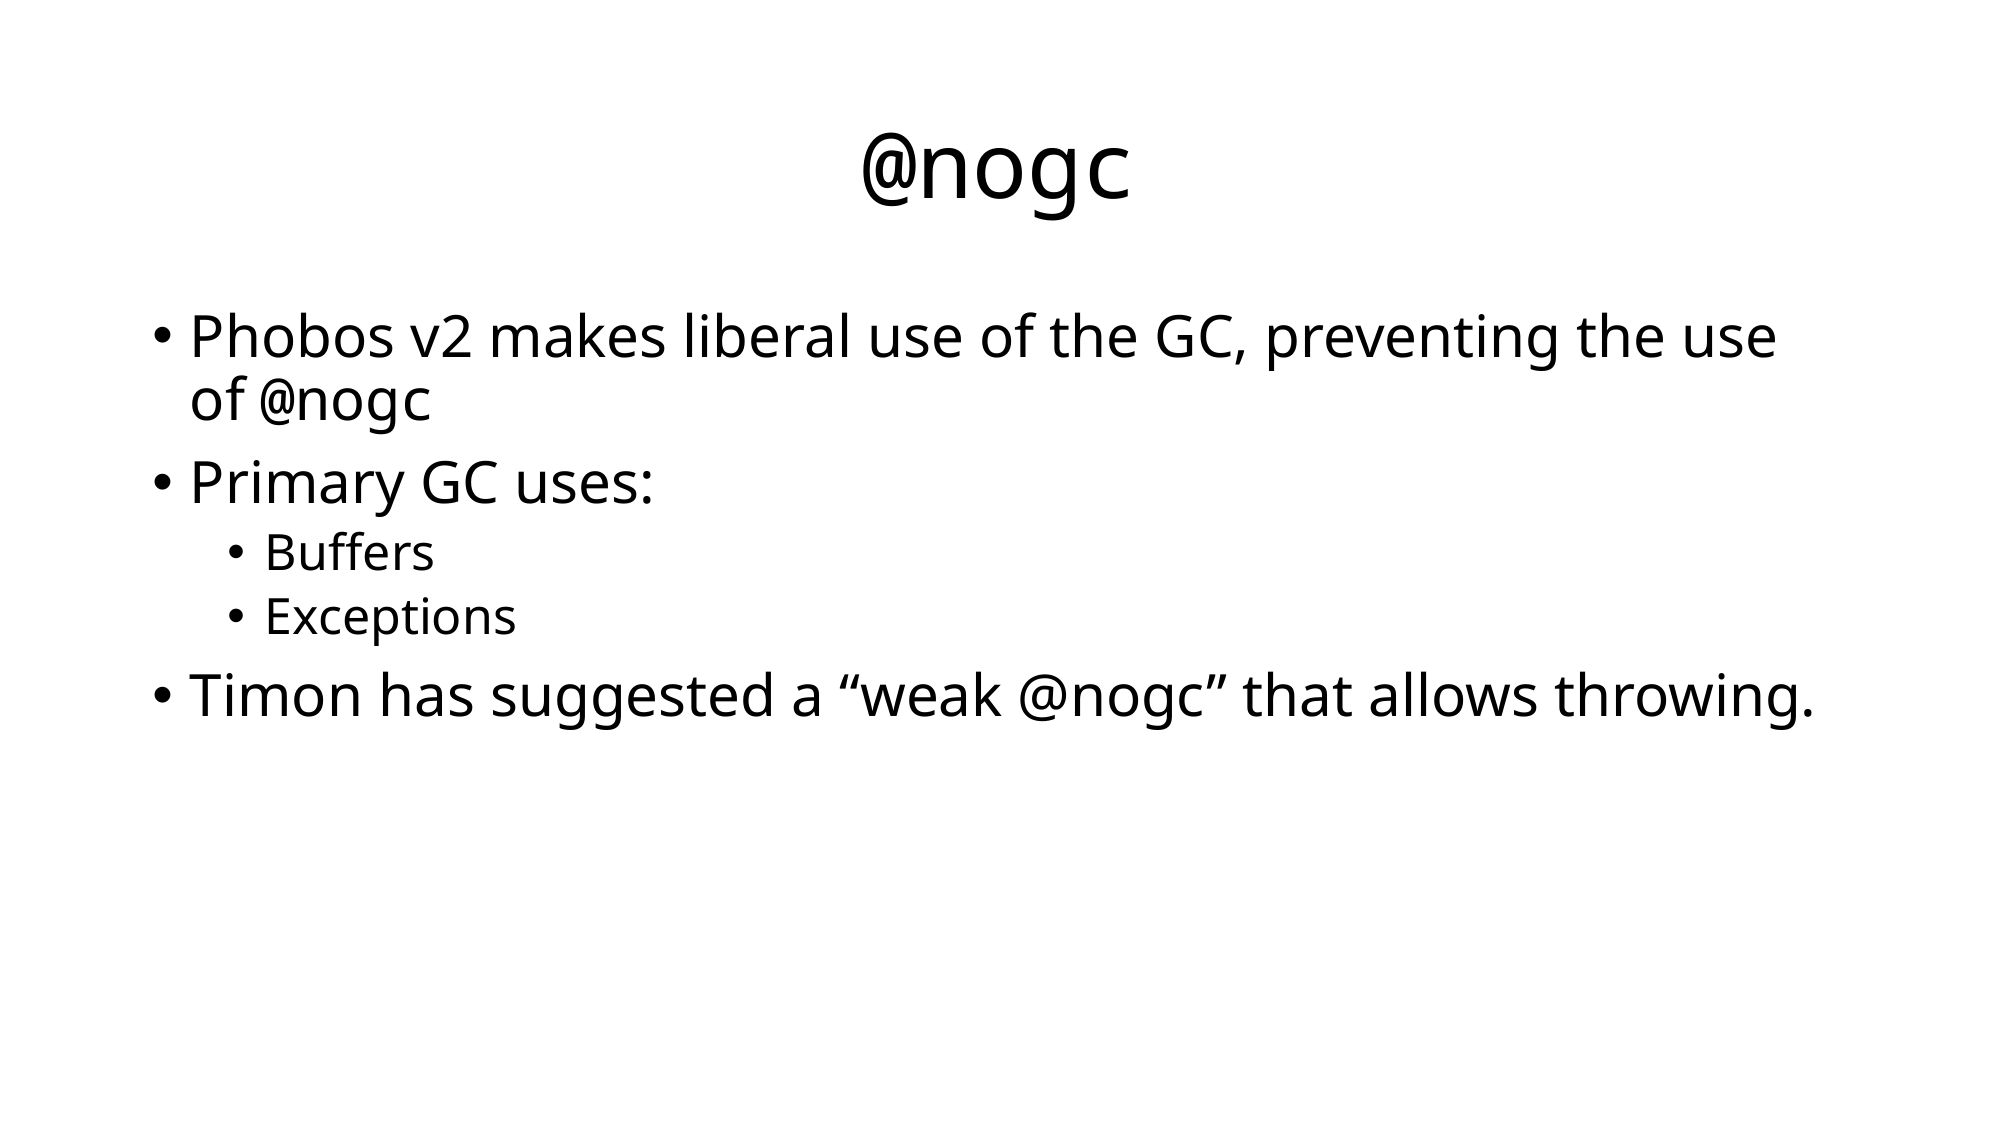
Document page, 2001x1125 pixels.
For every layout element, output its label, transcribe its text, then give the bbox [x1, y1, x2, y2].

title @nogc [137, 59, 1863, 278]
list Phobos v2 makes liberal use of the GC, preventing the use of @nogc Primary GC uses: Buffers Exceptions Timon has suggested a “weak @nogc” that allows throwing. [137, 299, 1863, 1014]
